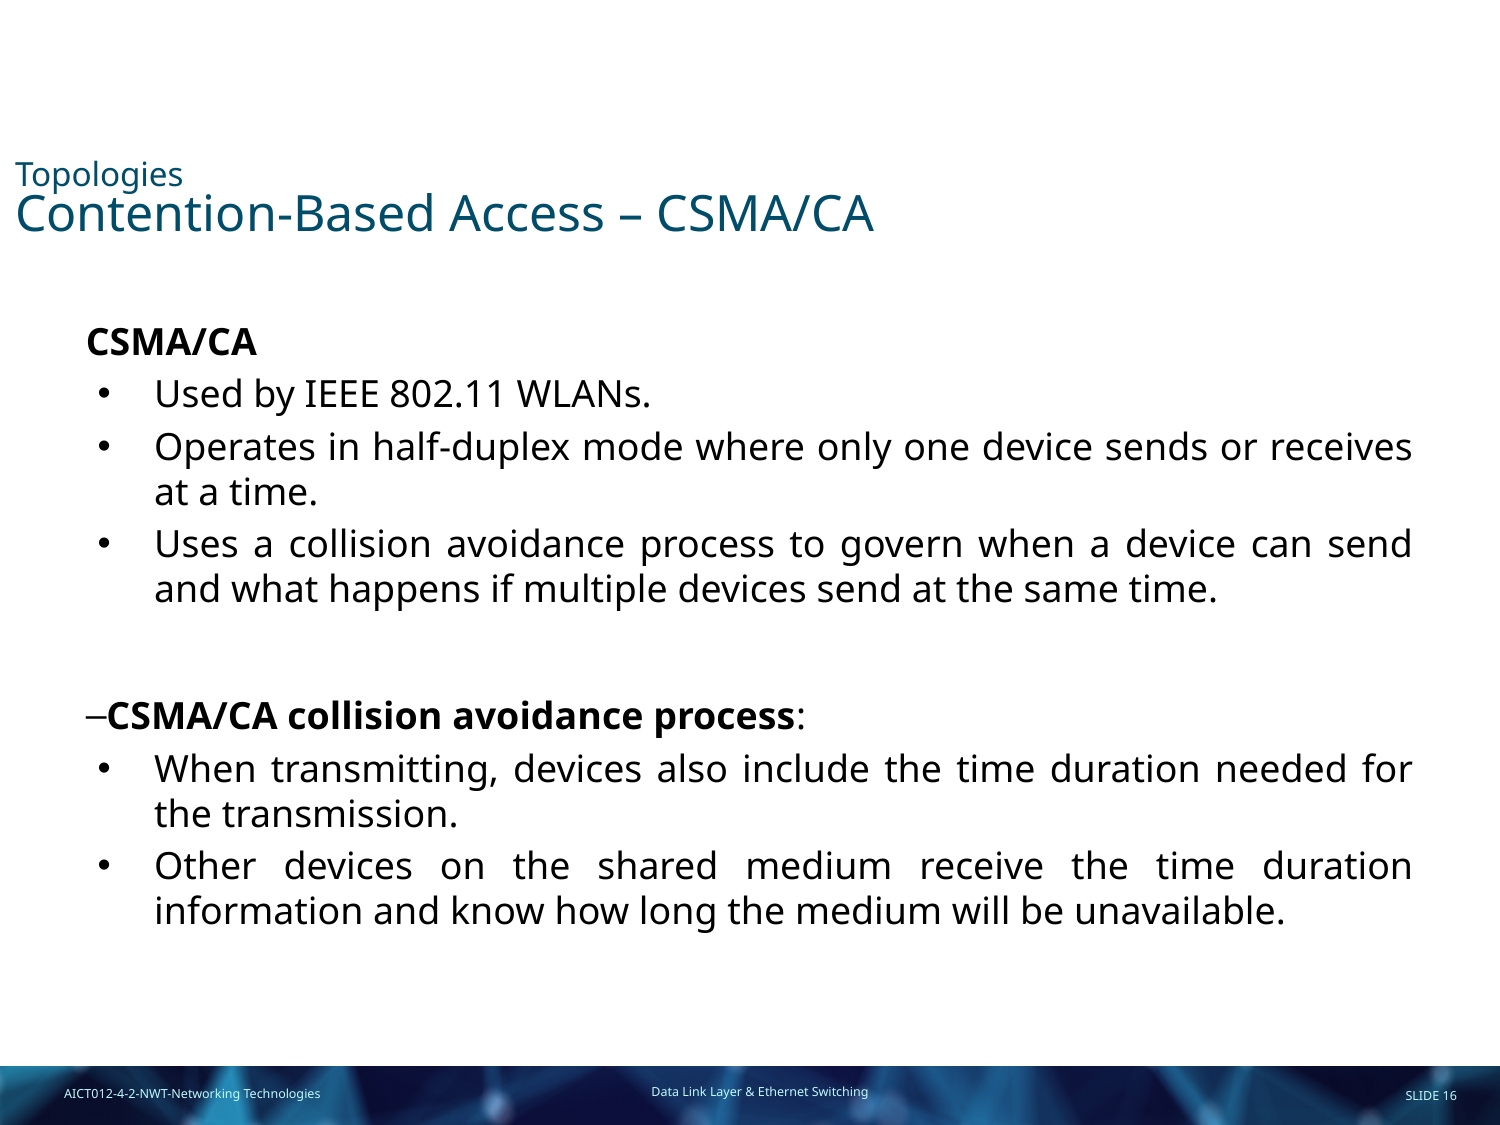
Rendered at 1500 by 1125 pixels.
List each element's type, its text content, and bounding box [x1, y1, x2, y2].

list CSMA/CA Used by IEEE 802.11 WLANs. Operates in half-duplex mode where only one device sends or receives at a time. Uses a collision avoidance process to govern when a device can send and what happens if multiple devices send at the same time. CSMA/CA collision avoidance process: When transmitting, devices also include the time duration needed for the transmission. Other devices on the shared medium receive the time duration information and know how long the medium will be unavailable. [70, 310, 1430, 815]
text_box Topologies Contention-Based Access – CSMA/CA [0, 140, 1369, 261]
picture [0, 1066, 1500, 1125]
